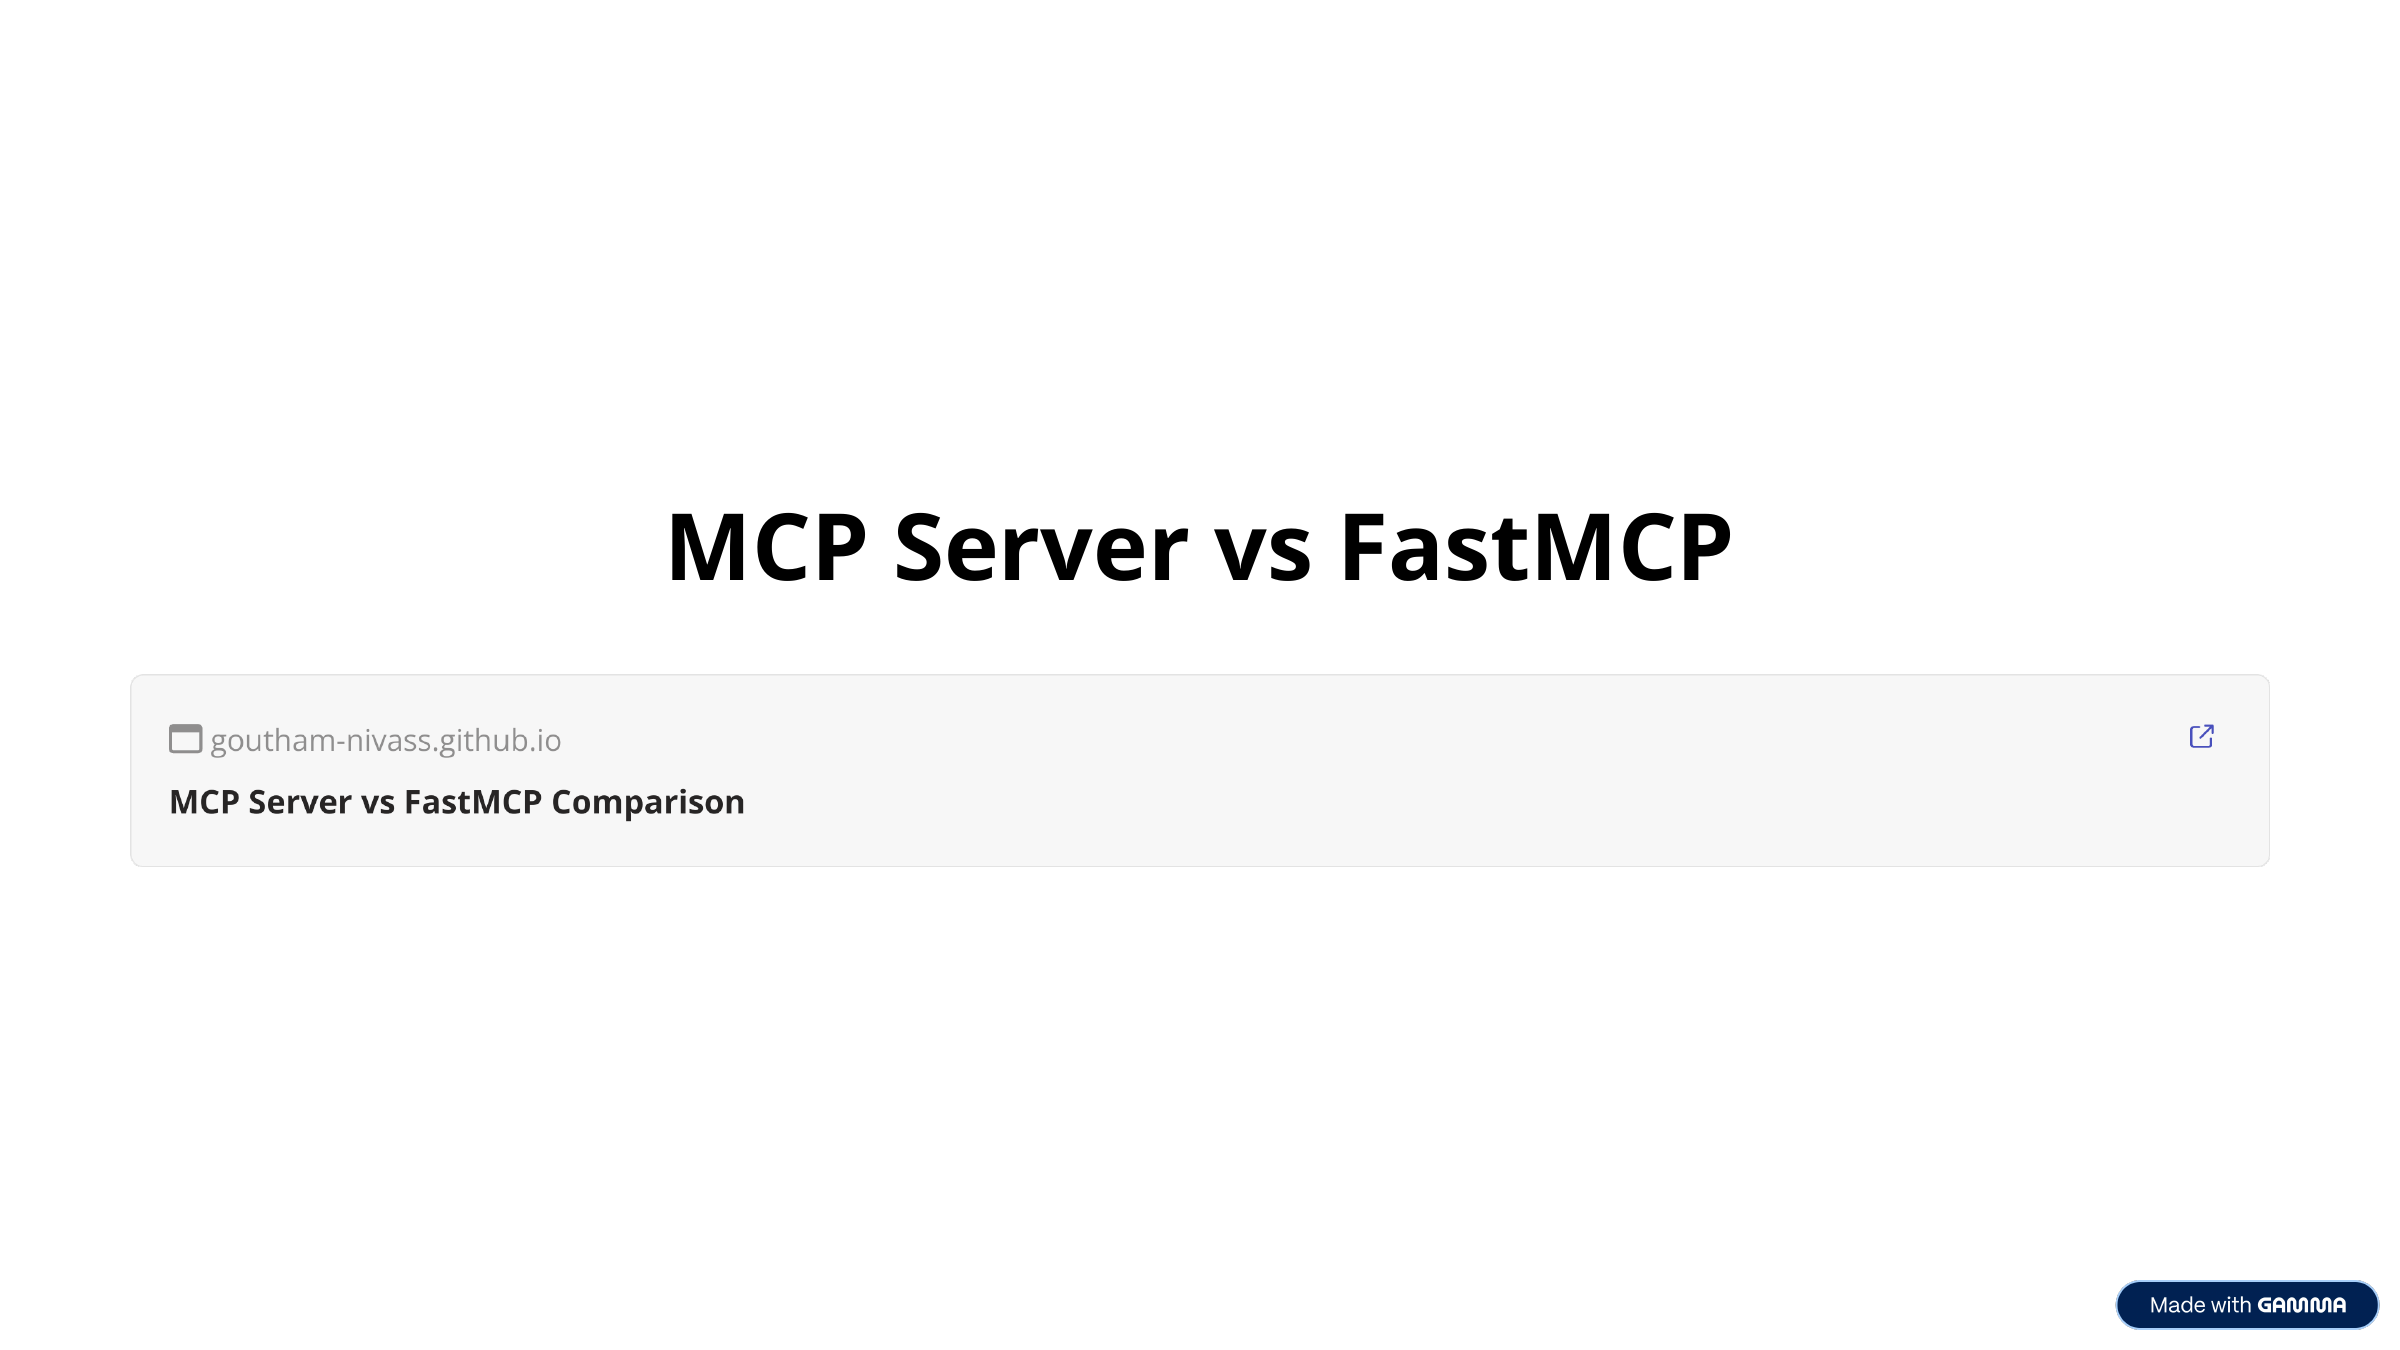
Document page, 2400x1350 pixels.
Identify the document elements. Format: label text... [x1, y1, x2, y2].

text_box MCP Server vs FastMCP [649, 483, 1751, 600]
picture [2106, 1271, 2389, 1339]
picture [130, 674, 2270, 867]
